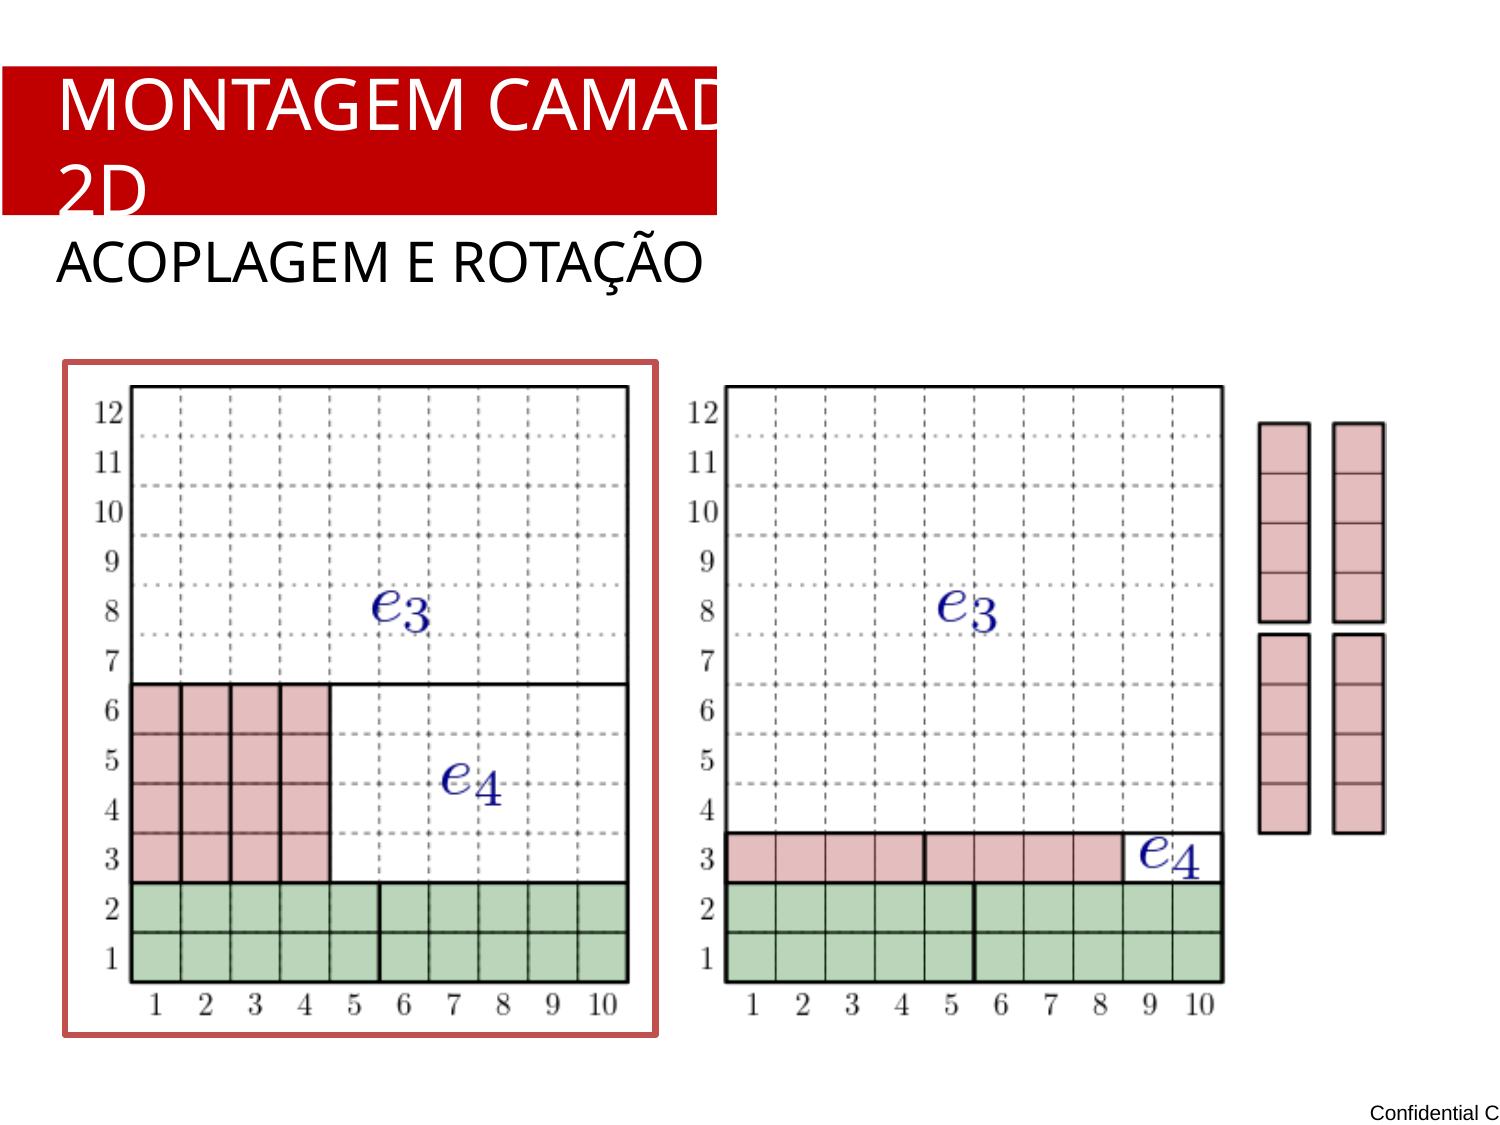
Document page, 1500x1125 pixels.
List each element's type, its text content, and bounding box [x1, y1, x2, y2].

text_box MONTAGEM CAMADA 2D [41, 51, 845, 218]
text_box [0, 64, 41, 217]
text_box [63, 360, 658, 1037]
text_box ACOPLAGEM E ROTAÇÃO [41, 218, 858, 290]
picture [89, 385, 1387, 1021]
